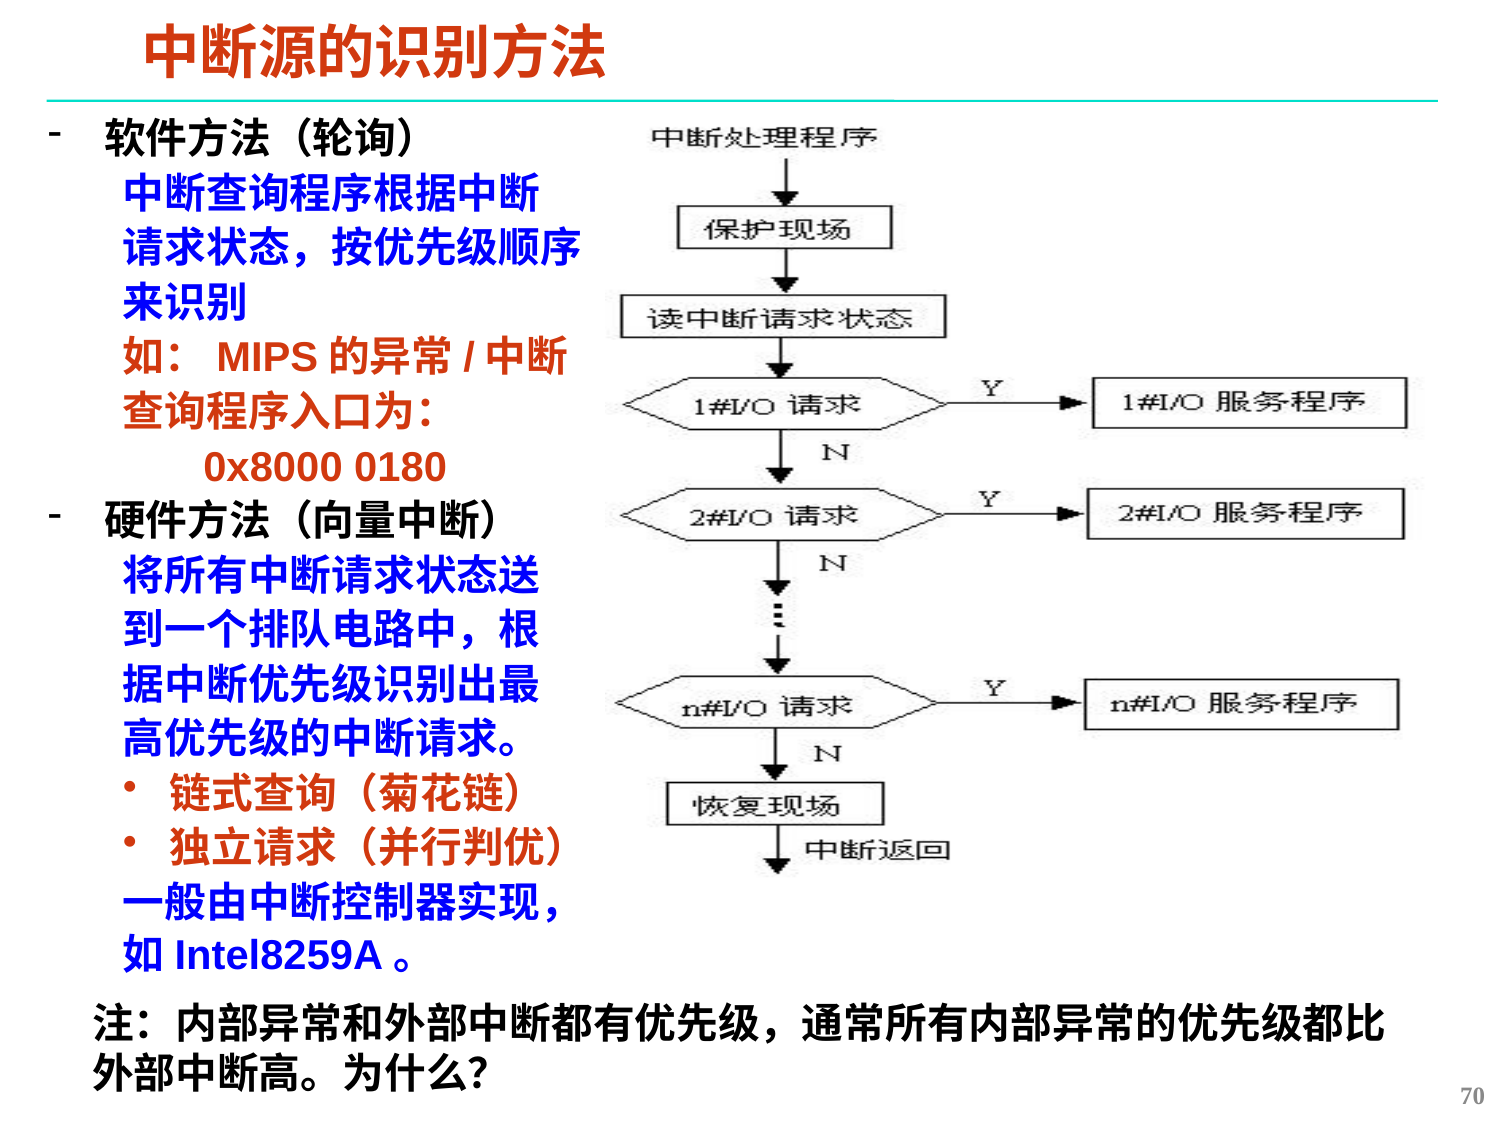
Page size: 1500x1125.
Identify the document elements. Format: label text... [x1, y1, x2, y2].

title 中断源的识别方法 [131, 21, 1010, 91]
slide_number 70 [1162, 1064, 1500, 1125]
list 软件方法（轮询） 中断查询程序根据中断 请求状态，按优先级顺序 来识别 如：MIPS的异常/中断 查询程序入口为： 0x8000 0180 硬件方法（向量中断） 将所有中断请求状态送 到一个排队电路中，根 据中断优先级识别出最 高优先级的中断请求。 链式查询（菊花链） 独立请求（并行判优） 一般由中断控制器实现，如Intel8259A。 [37, 105, 612, 998]
text_box 注：内部异常和外部中断都有优先级，通常所有内部异常的优先级都比外部中断高。为什么？ [77, 989, 1421, 1105]
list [605, 115, 1465, 908]
